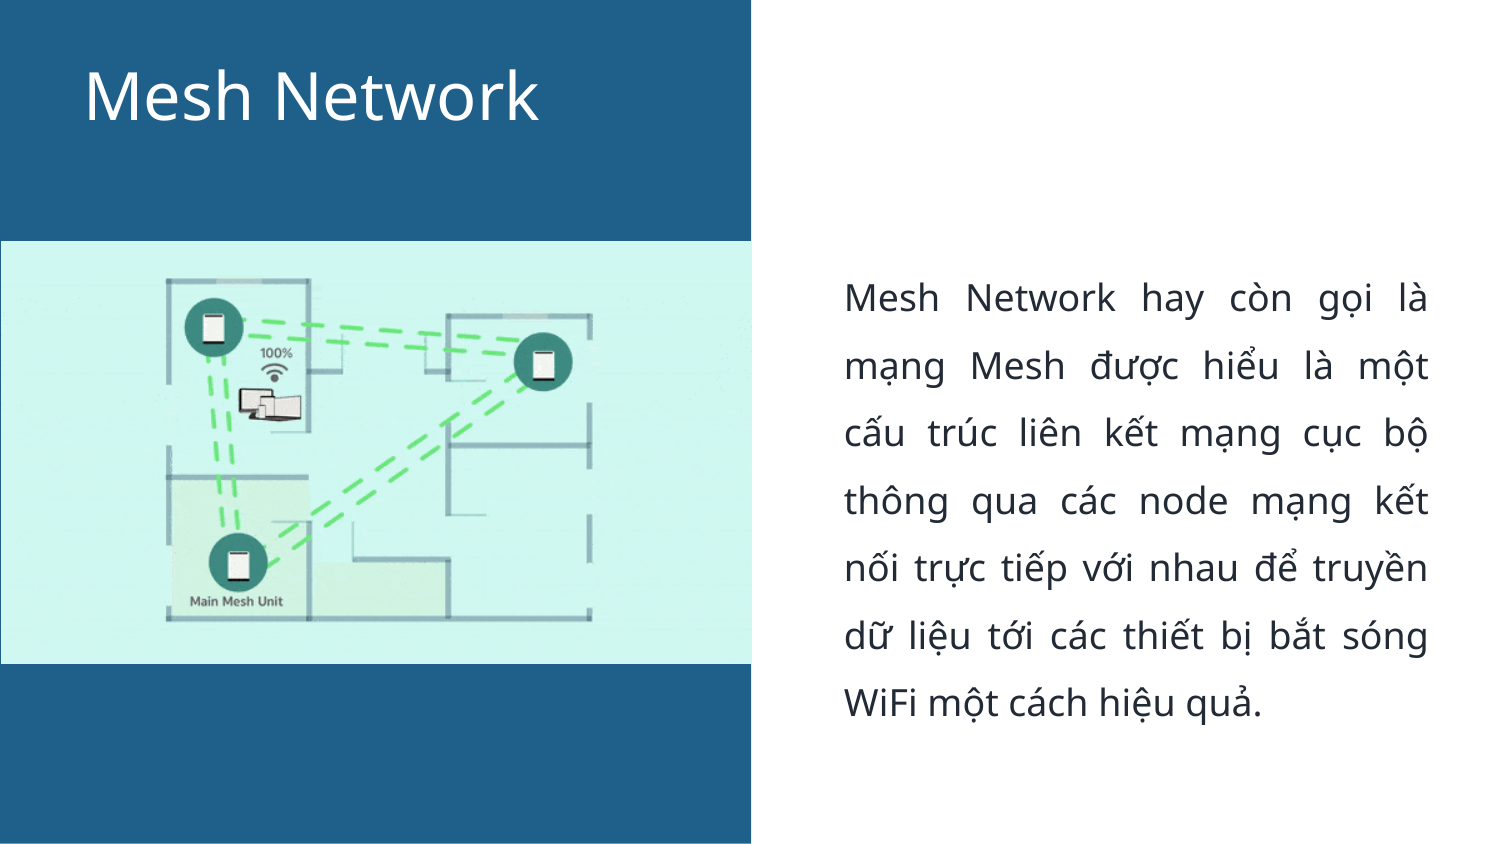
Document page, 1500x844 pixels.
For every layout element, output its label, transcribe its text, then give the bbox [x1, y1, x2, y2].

picture [1, 241, 752, 664]
text_box Mesh Network [68, 46, 684, 142]
text_box Mesh Network hay còn gọi là mạng Mesh được hiểu là một cấu trúc liên kết mạng cục bộ thông qua các node mạng kết nối trực tiếp với nhau để truyền dữ liệu tới các thiết bị bắt sóng WiFi một cách hiệu quả. [829, 244, 1445, 732]
text_box [0, 0, 752, 844]
